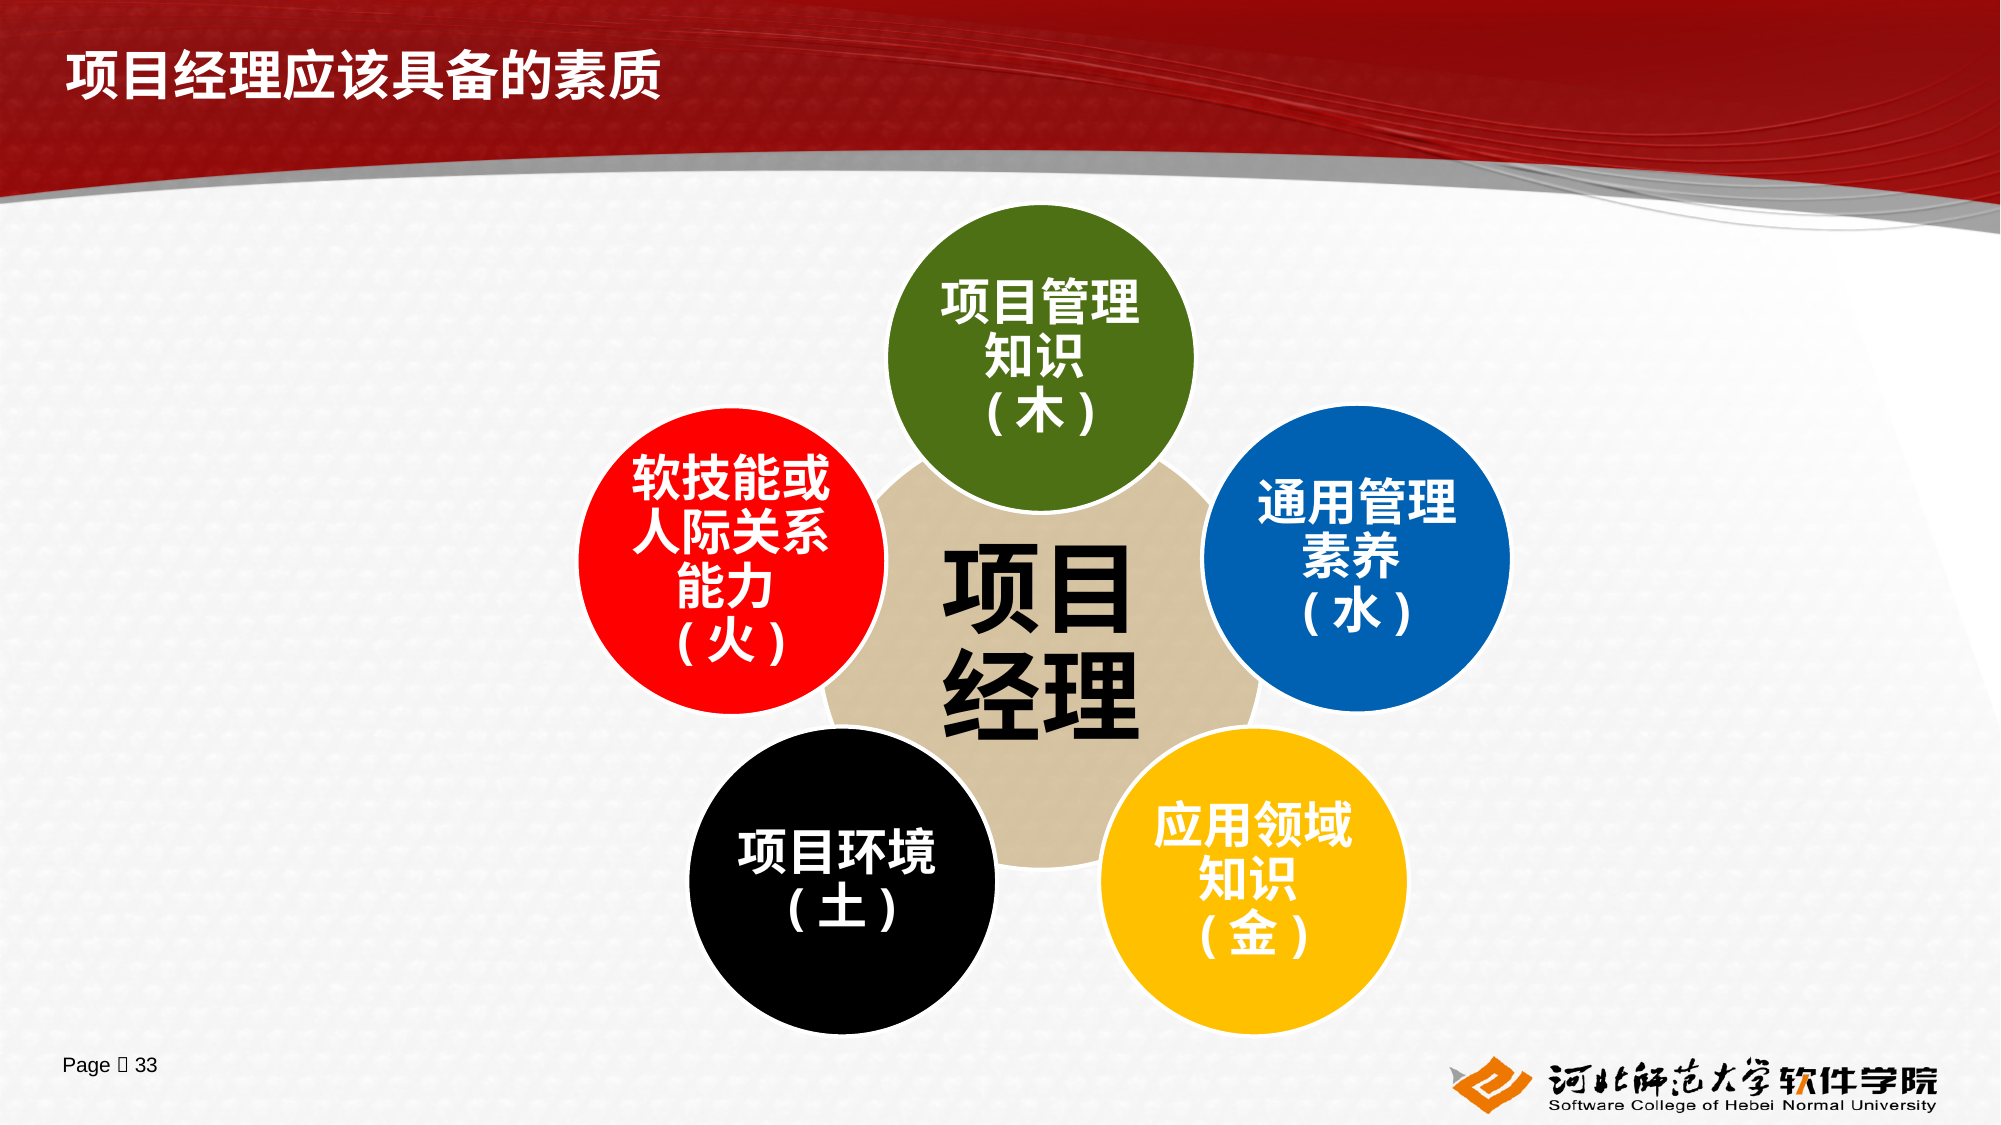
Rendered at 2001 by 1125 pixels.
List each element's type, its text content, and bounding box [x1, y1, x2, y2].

title 项目经理应该具备的素质 [65, 41, 1930, 148]
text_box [413, 232, 1669, 1007]
picture [0, 0, 2001, 1125]
